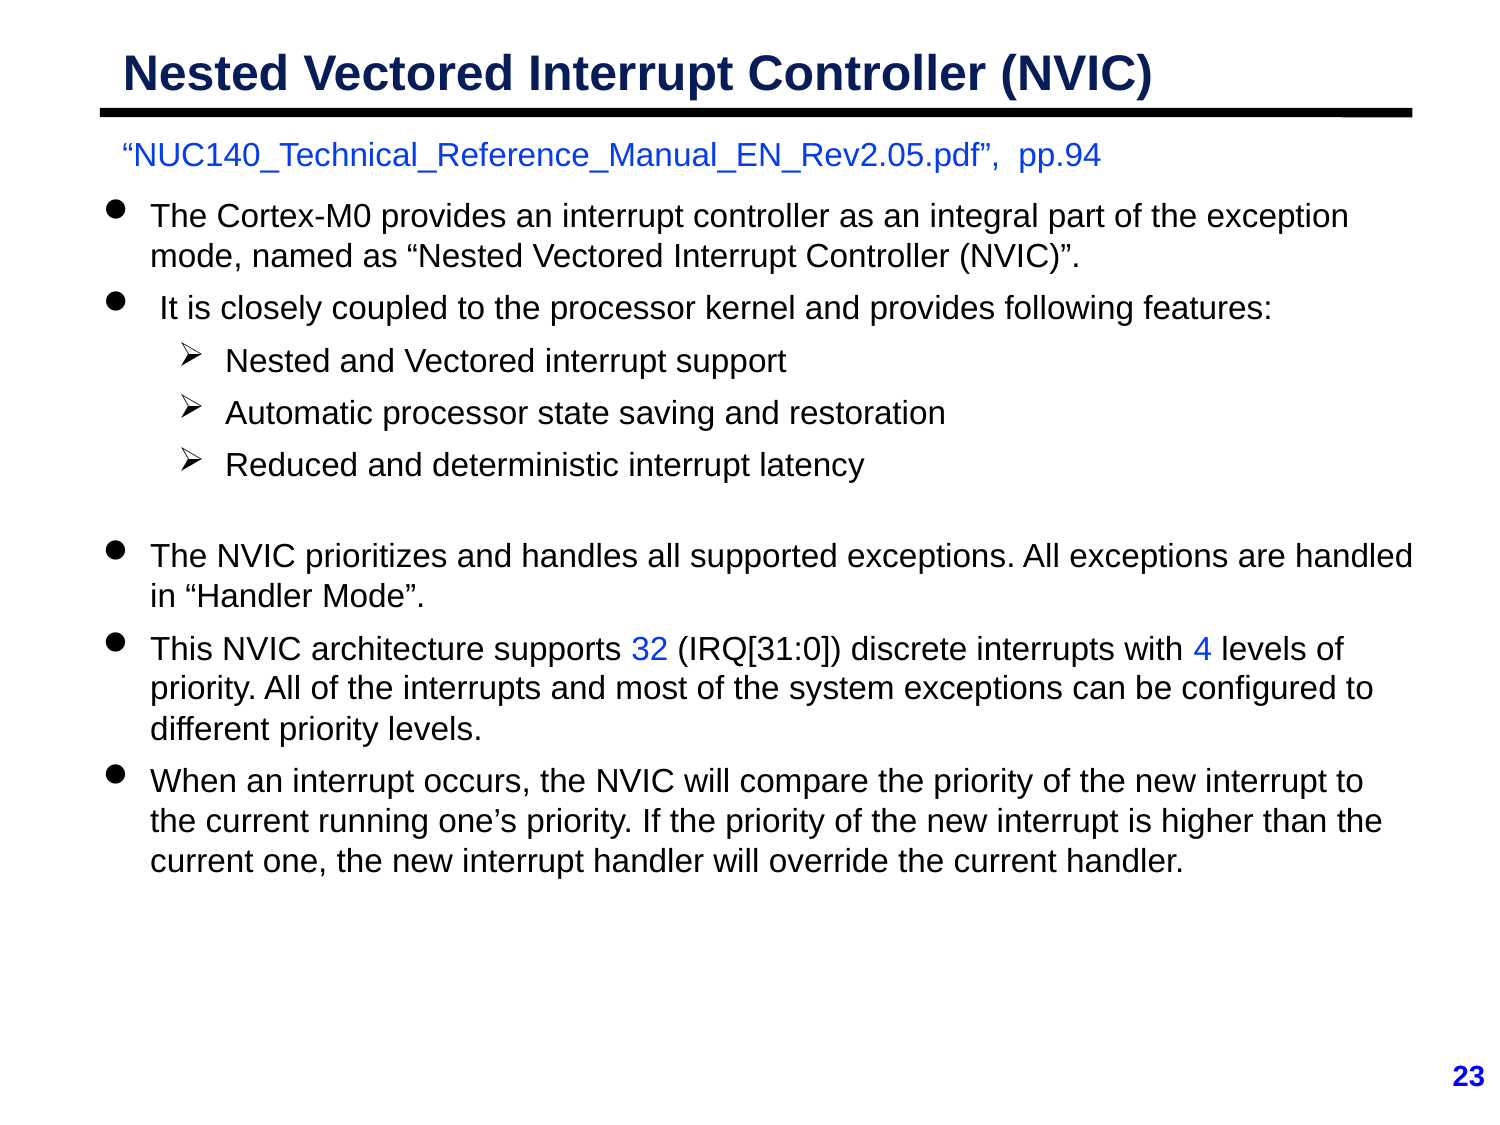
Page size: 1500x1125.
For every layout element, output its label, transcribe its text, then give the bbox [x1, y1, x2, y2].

text_box The NVIC prioritizes and handles all supported exceptions. All exceptions are handled in “Handler Mode”. This NVIC architecture supports 32 (IRQ[31:0]) discrete interrupts with 4 levels of priority. All of the interrupts and most of the system exceptions can be configured to different priority levels. When an interrupt occurs, the NVIC will compare the priority of the new interrupt to the current running one’s priority. If the priority of the new interrupt is higher than the current one, the new interrupt handler will override the current handler. [88, 527, 1434, 887]
title Nested Vectored Interrupt Controller (NVIC) [112, 44, 1208, 106]
text_box 23 [1187, 1049, 1500, 1125]
text_box The Cortex-M0 provides an interrupt controller as an integral part of the exception mode, named as “Nested Vectored Interrupt Controller (NVIC)”. It is closely coupled to the processor kernel and provides following features: Nested and Vectored interrupt support Automatic processor state saving and restoration Reduced and deterministic interrupt latency [88, 186, 1381, 491]
text_box “NUC140_Technical_Reference_Manual_EN_Rev2.05.pdf”, pp.94 [107, 125, 1233, 180]
